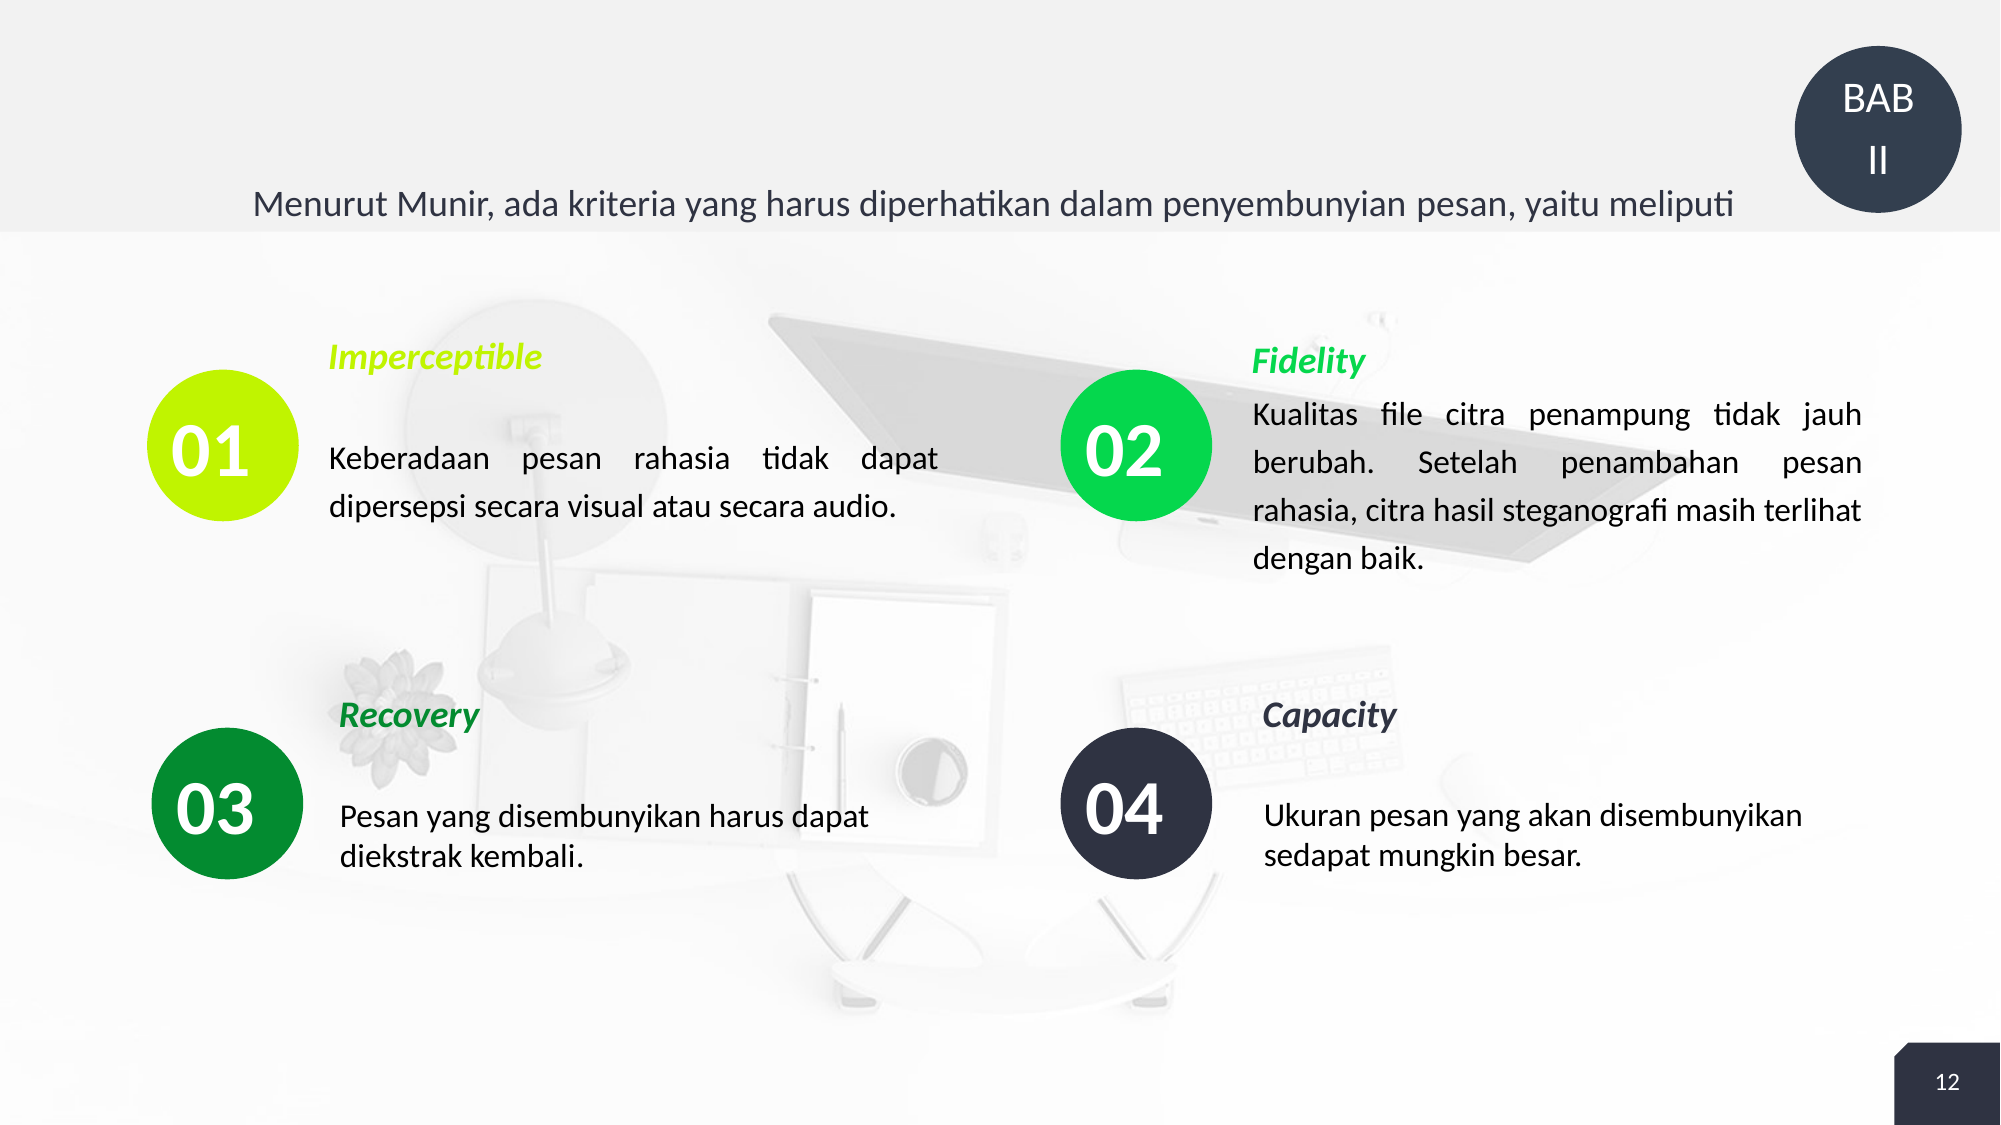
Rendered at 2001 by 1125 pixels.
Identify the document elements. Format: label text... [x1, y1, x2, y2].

text_box [1059, 406, 1070, 485]
text_box [1075, 851, 1197, 881]
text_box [1237, 328, 1879, 583]
text_box [294, 765, 305, 842]
list Menurut Munir, ada kriteria yang harus diperhatikan dalam penyembunyian pesan, yaitu meliputi [237, 165, 1763, 229]
text_box [166, 851, 288, 881]
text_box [313, 324, 955, 531]
text_box 03 [161, 756, 294, 851]
text_box [162, 493, 284, 523]
text_box [1059, 764, 1070, 843]
picture [0, 0, 2001, 1125]
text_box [1794, 45, 1962, 213]
text_box [162, 368, 284, 398]
text_box 02 [1070, 398, 1203, 493]
text_box [1203, 407, 1214, 484]
text_box [146, 407, 156, 484]
text_box [1075, 726, 1197, 756]
text_box 01 [156, 398, 290, 493]
text_box [166, 726, 288, 756]
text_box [1247, 682, 1890, 882]
text_box [1075, 493, 1197, 523]
text_box [290, 407, 300, 483]
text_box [324, 682, 966, 882]
text_box [1075, 368, 1197, 398]
text_box [150, 764, 161, 843]
text_box 12 [1894, 1058, 2000, 1125]
text_box 04 [1070, 756, 1203, 851]
text_box [1203, 765, 1214, 842]
